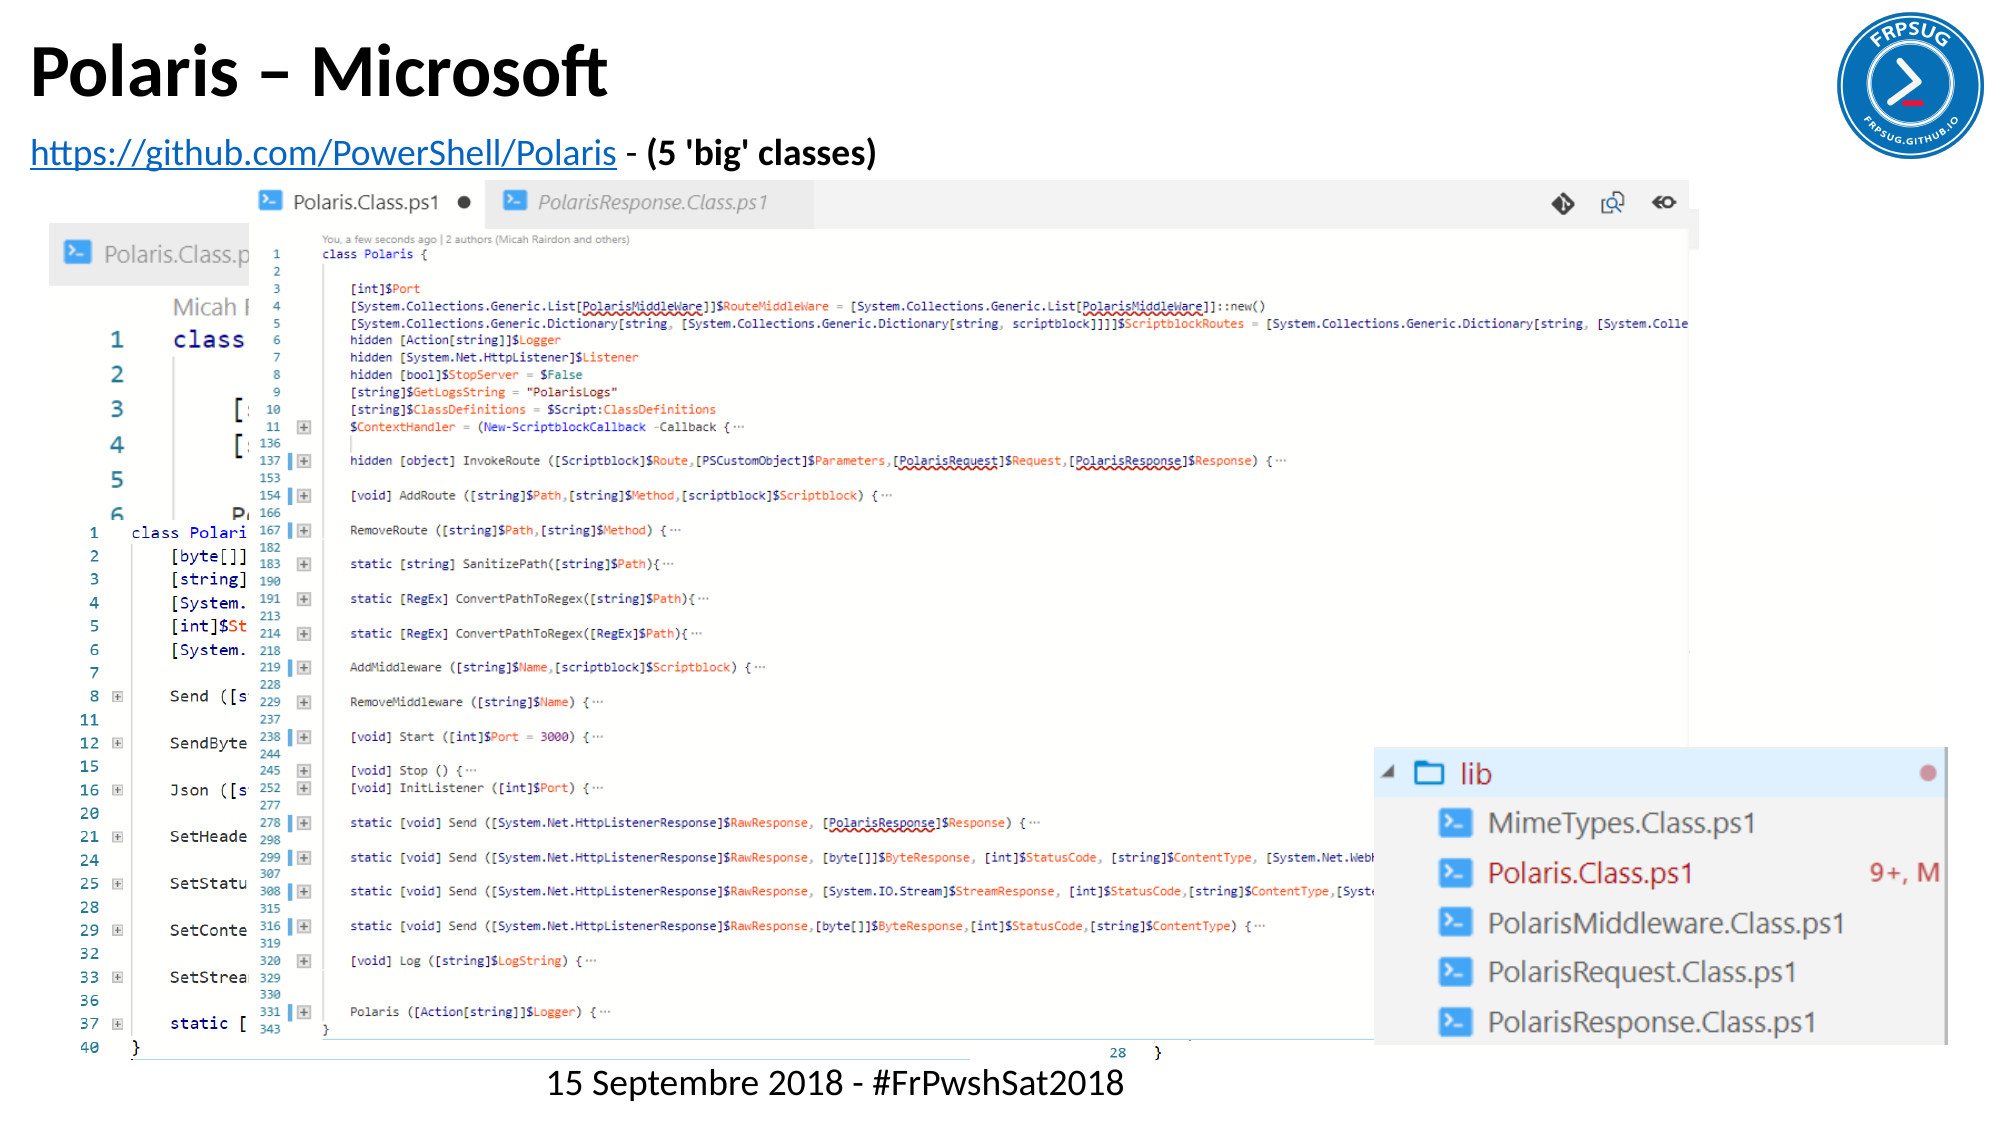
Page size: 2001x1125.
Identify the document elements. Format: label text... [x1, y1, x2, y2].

text_box 15 Septembre 2018 - #FrPwshSat2018 [0, 1049, 1671, 1125]
text_box https://github.com/PowerShell/Polaris - (5 'big' classes) [15, 120, 1719, 181]
picture [49, 180, 1949, 1060]
text_box Polaris – Microsoft [15, 14, 1719, 120]
picture [1836, 11, 1985, 160]
